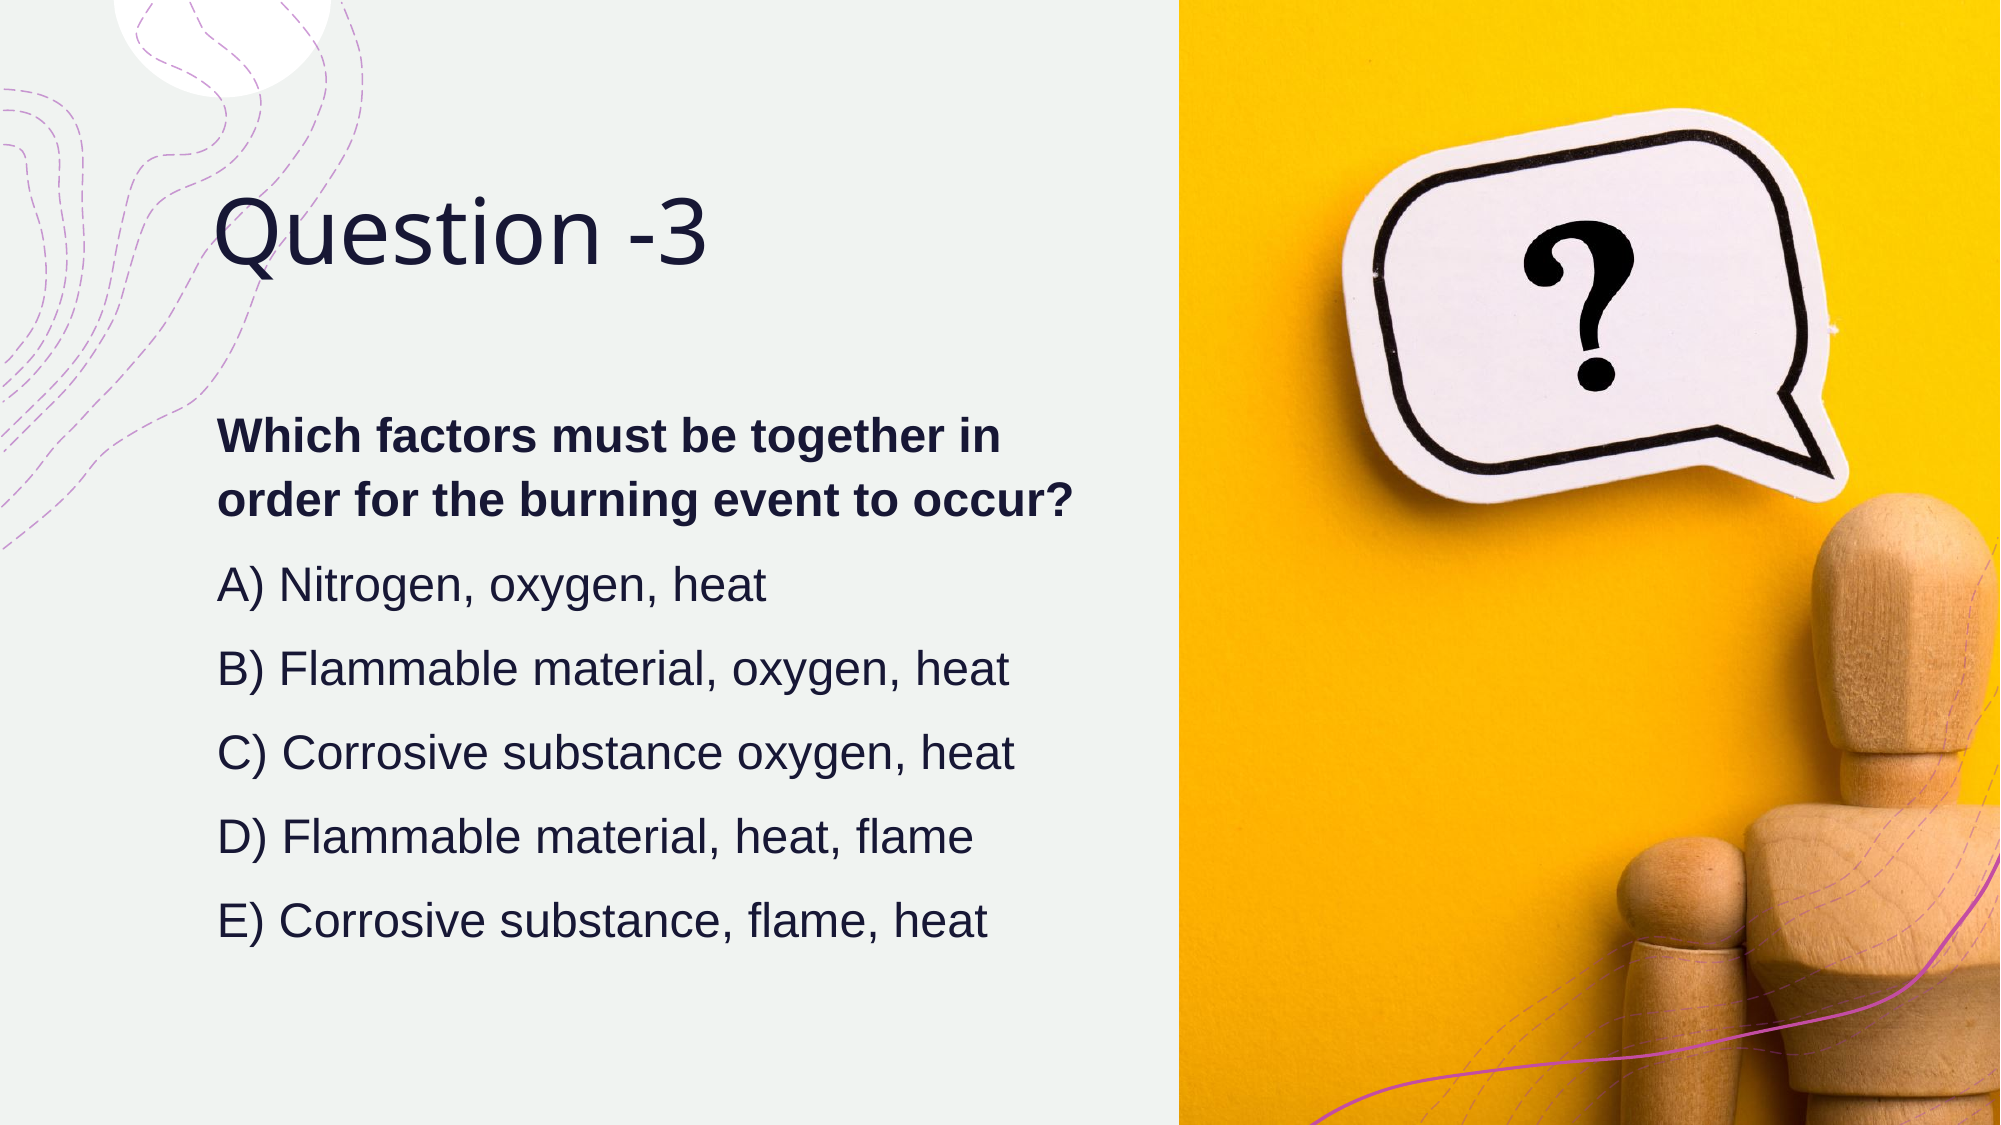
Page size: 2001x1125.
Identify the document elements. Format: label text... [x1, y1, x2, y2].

text_box [0, 0, 1179, 1125]
title Question -3 [363, 91, 1116, 365]
list Which factors must be together in order for the burning event to occur? A) Nitrogen, oxygen, heat B) Flammable material, oxygen, heat C) Corrosive substance oxygen, heat D) Flammable material, heat, flame E) Corrosive substance, flame, heat [194, 391, 1114, 1003]
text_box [1309, 537, 2000, 1125]
picture [1179, 0, 2000, 1125]
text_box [1, 0, 363, 549]
